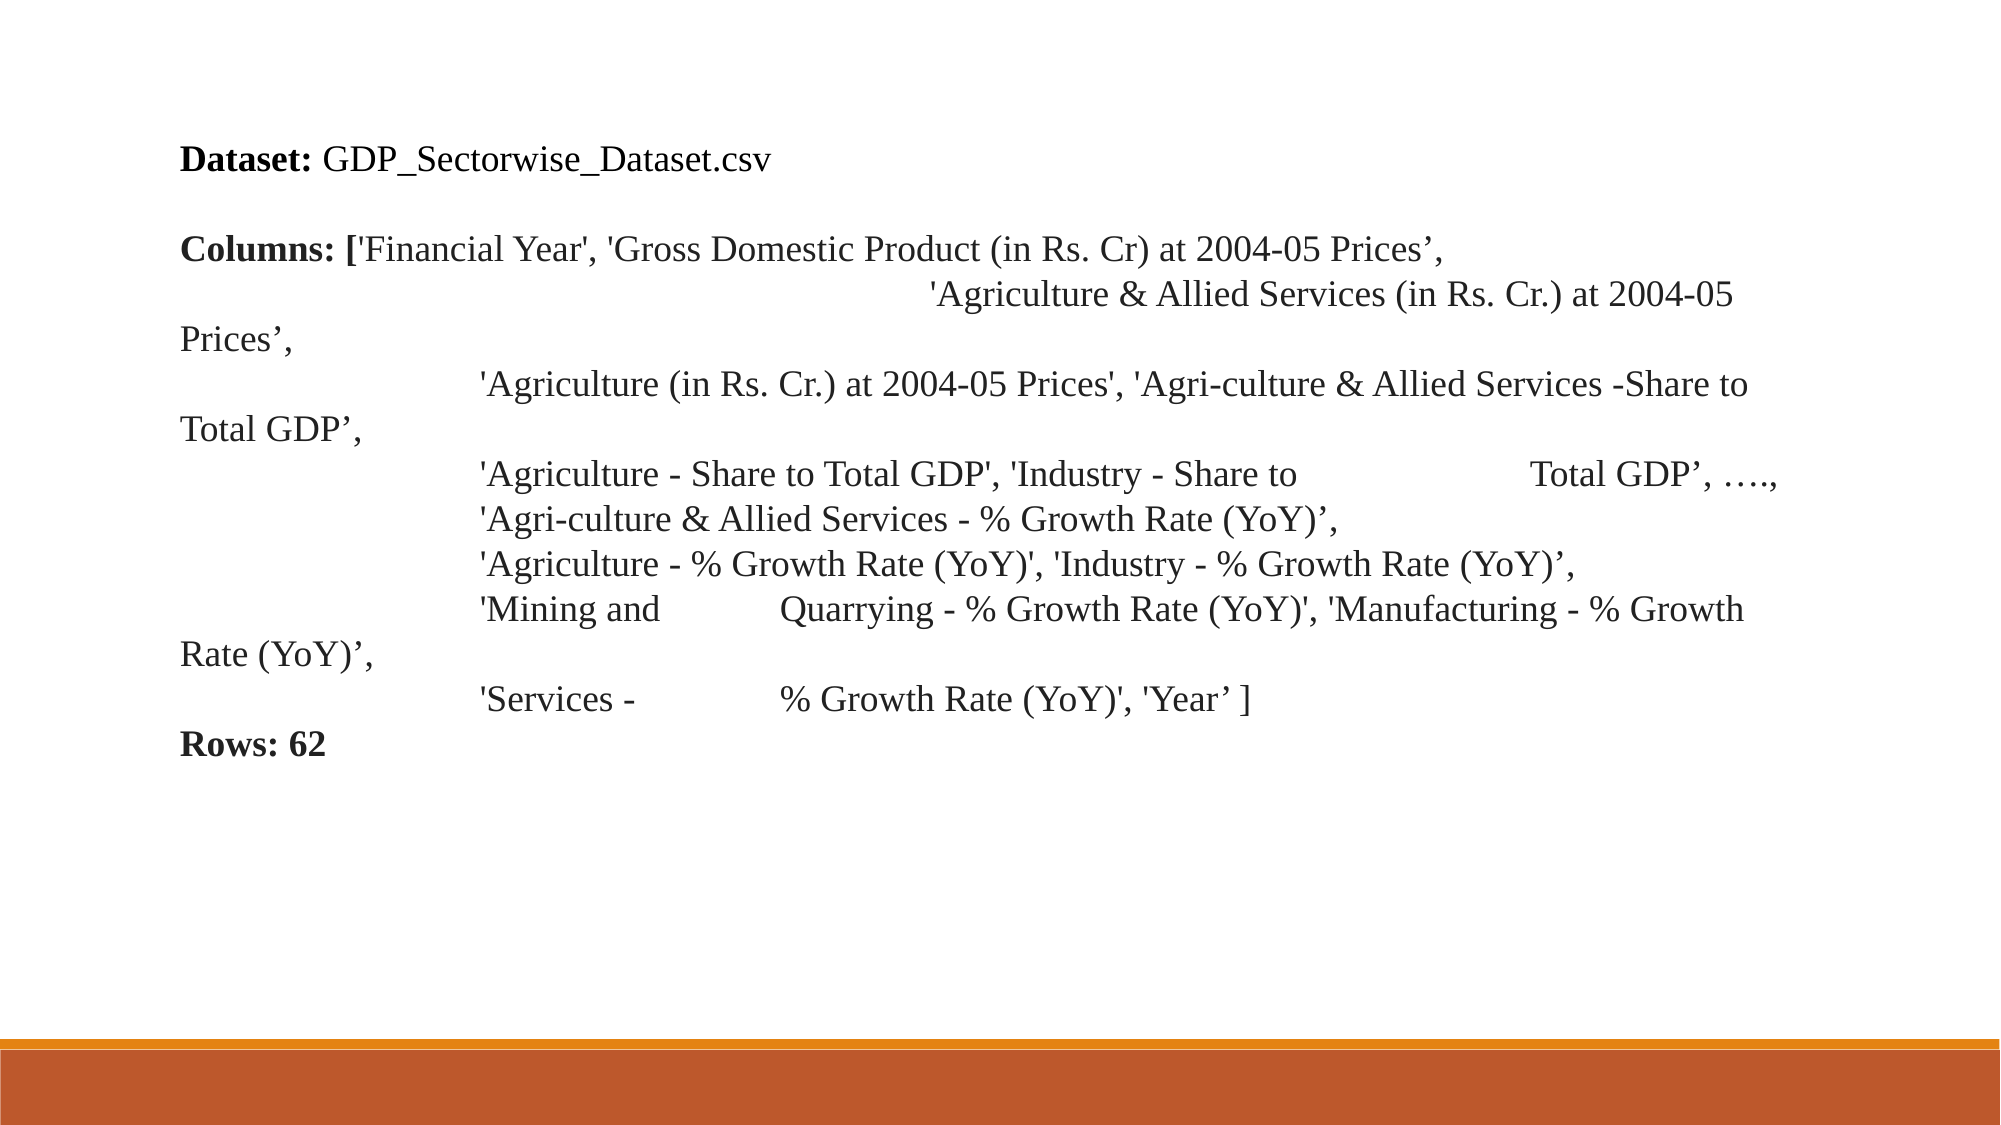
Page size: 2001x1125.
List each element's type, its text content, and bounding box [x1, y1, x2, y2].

text_box Dataset: GDP_Sectorwise_Dataset.csv Columns: ['Financial Year', 'Gross Domestic Product (in Rs. Cr) at 2004-05 Prices’, 'Agriculture & Allied Services (in Rs. Cr.) at 2004-05 Prices’, 'Agriculture (in Rs. Cr.) at 2004-05 Prices', 'Agri-culture & Allied Services -Share to Total GDP’, 'Agriculture - Share to Total GDP', 'Industry - Share to Total GDP’, …., 'Agri-culture & Allied Services - % Growth Rate (YoY)’, 'Agriculture - % Growth Rate (YoY)', 'Industry - % Growth Rate (YoY)’, 'Mining and Quarrying - % Growth Rate (YoY)', 'Manufacturing - % Growth Rate (YoY)’, 'Services - % Growth Rate (YoY)', 'Year’ ] Rows: 62 [165, 126, 1816, 772]
